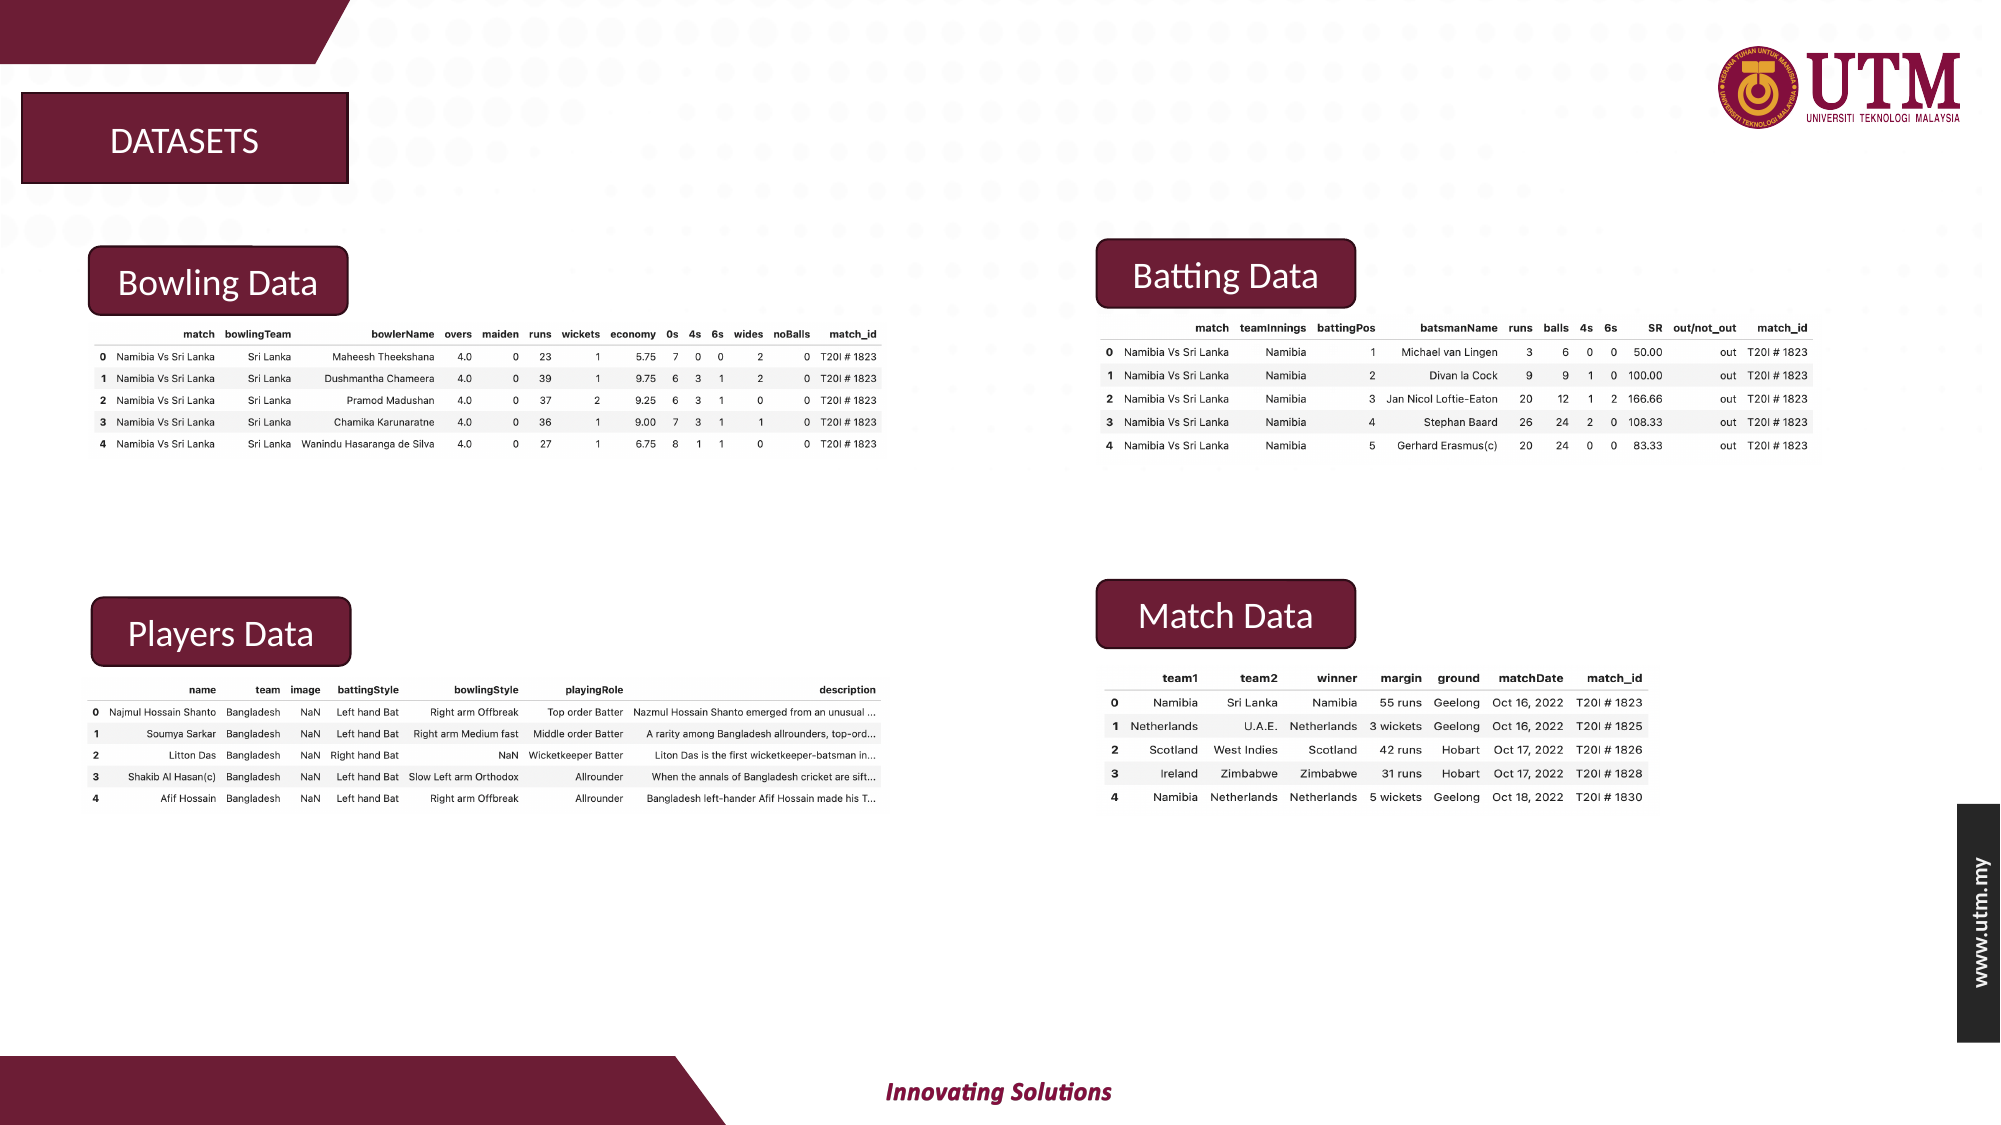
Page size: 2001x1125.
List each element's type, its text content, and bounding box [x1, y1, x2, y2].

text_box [81, 597, 890, 814]
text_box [1096, 579, 1660, 816]
picture [838, 1081, 1159, 1106]
text_box DATASETS [21, 92, 349, 184]
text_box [88, 246, 887, 459]
picture [1, 0, 1982, 511]
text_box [1096, 239, 1822, 465]
